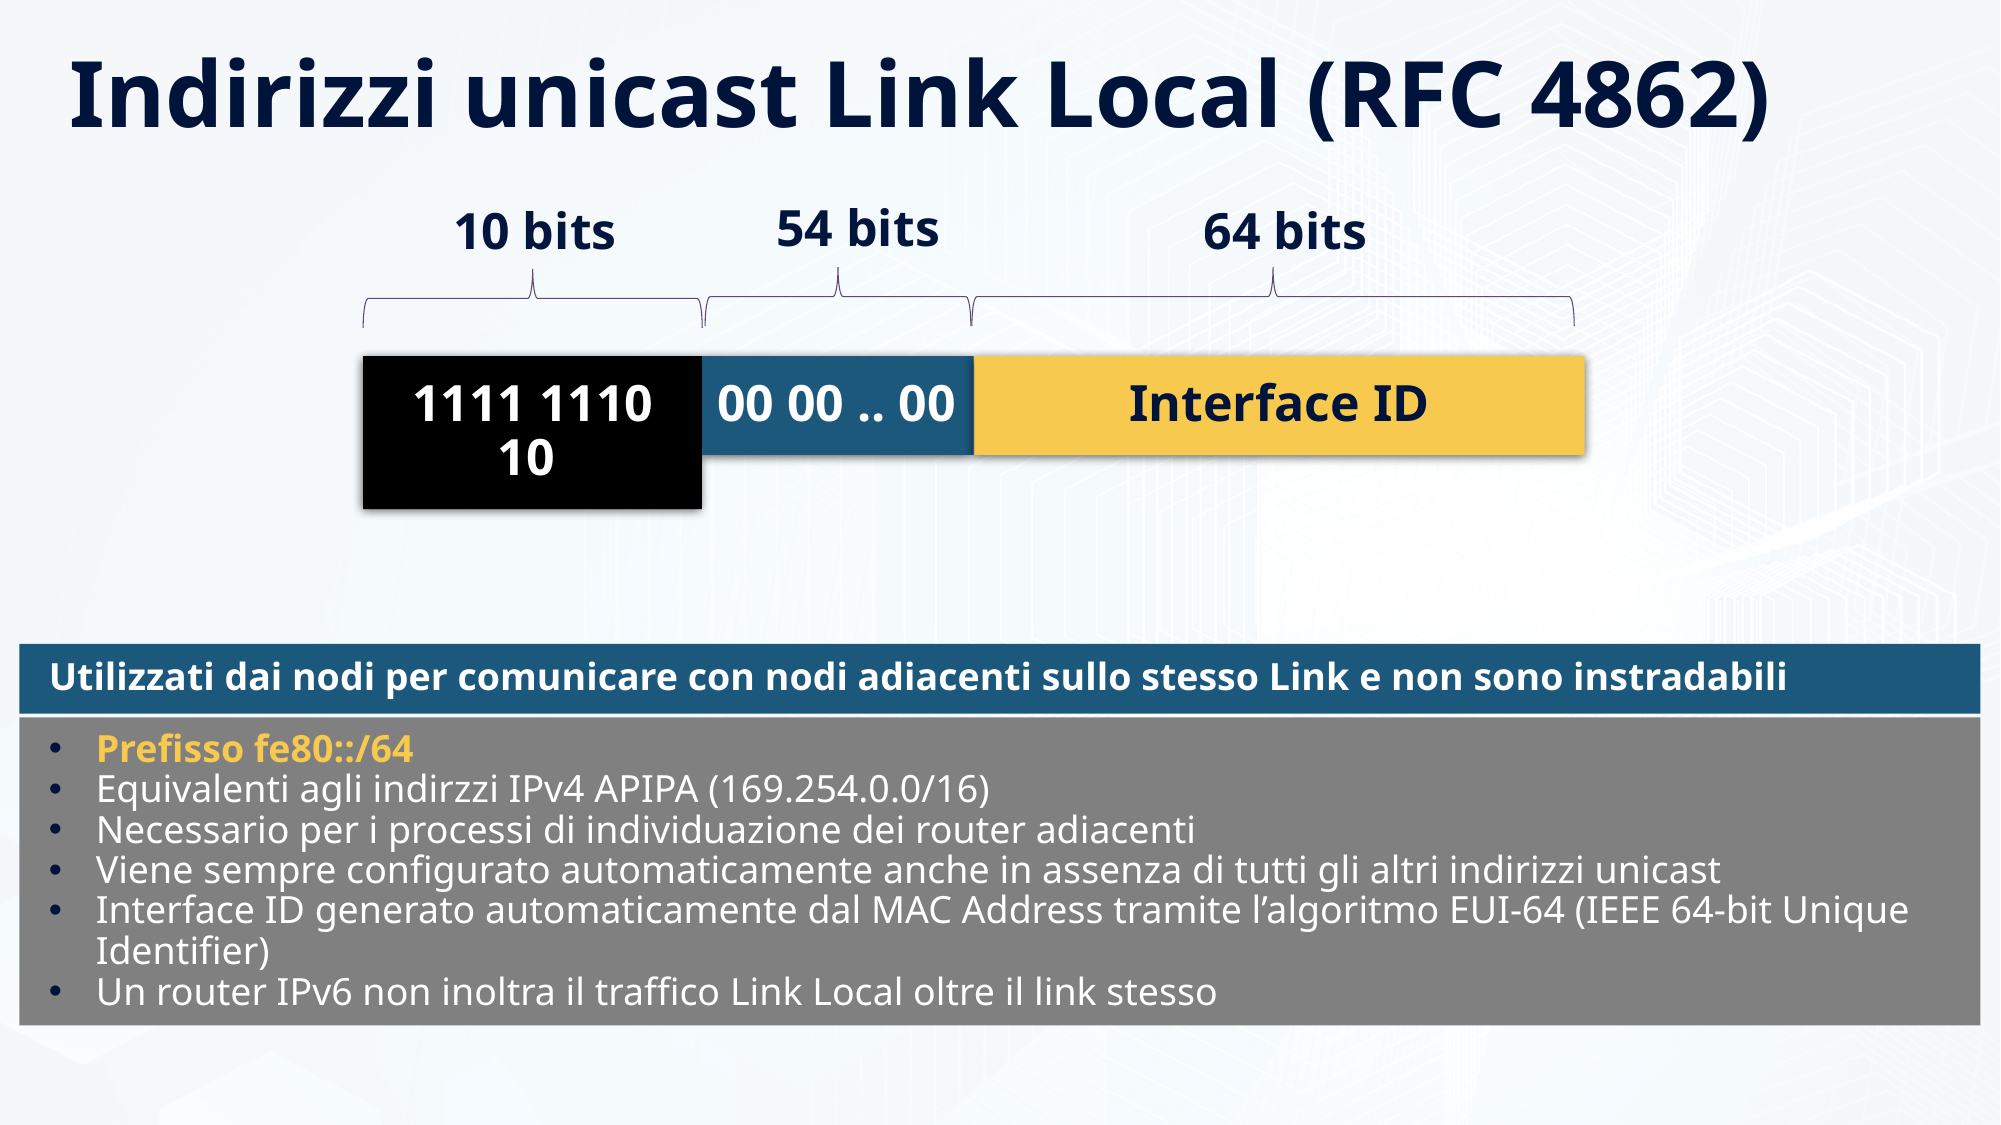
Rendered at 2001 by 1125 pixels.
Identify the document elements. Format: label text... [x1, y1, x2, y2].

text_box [363, 188, 1585, 457]
title Indirizzi unicast Link Local (RFC 4862) [55, 29, 1945, 166]
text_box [19, 643, 1981, 1026]
